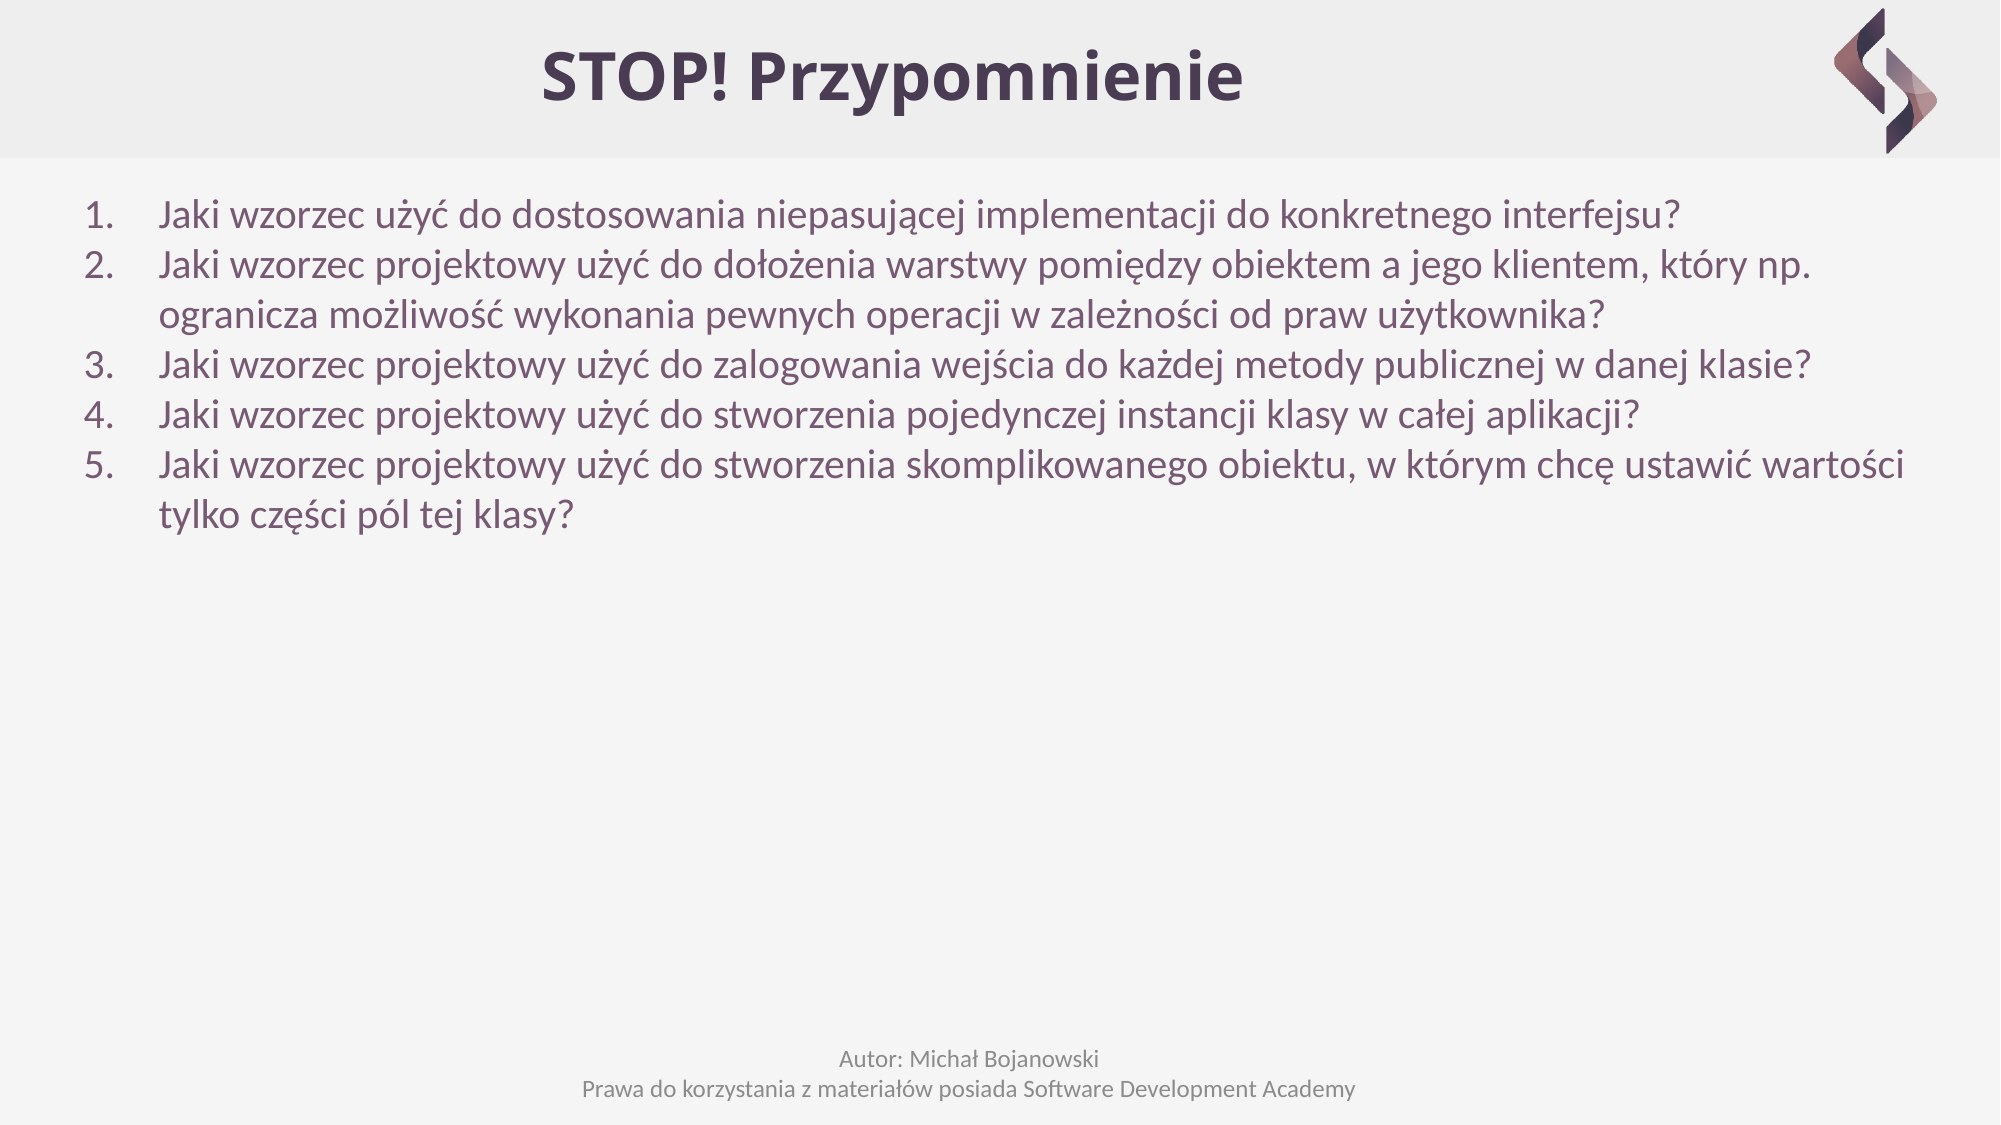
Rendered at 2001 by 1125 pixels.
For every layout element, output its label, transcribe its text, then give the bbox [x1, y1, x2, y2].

title STOP! Przypomnienie [0, 0, 1788, 158]
footer Autor: Michał Bojanowski Prawa do korzystania z materiałów posiada Software Development Academy [508, 1042, 1431, 1103]
picture [1787, 0, 2001, 166]
text_box Jaki wzorzec użyć do dostosowania niepasującej implementacji do konkretnego interfejsu? Jaki wzorzec projektowy użyć do dołożenia warstwy pomiędzy obiektem a jego klientem, który np. ogranicza możliwość wykonania pewnych operacji w zależności od praw użytkownika? Jaki wzorzec projektowy użyć do zalogowania wejścia do każdej metody publicznej w danej klasie? Jaki wzorzec projektowy użyć do stworzenia pojedynczej instancji klasy w całej aplikacji? Jaki wzorzec projektowy użyć do stworzenia skomplikowanego obiektu, w którym chcę ustawić wartości tylko części pól tej klasy? [68, 179, 1988, 645]
